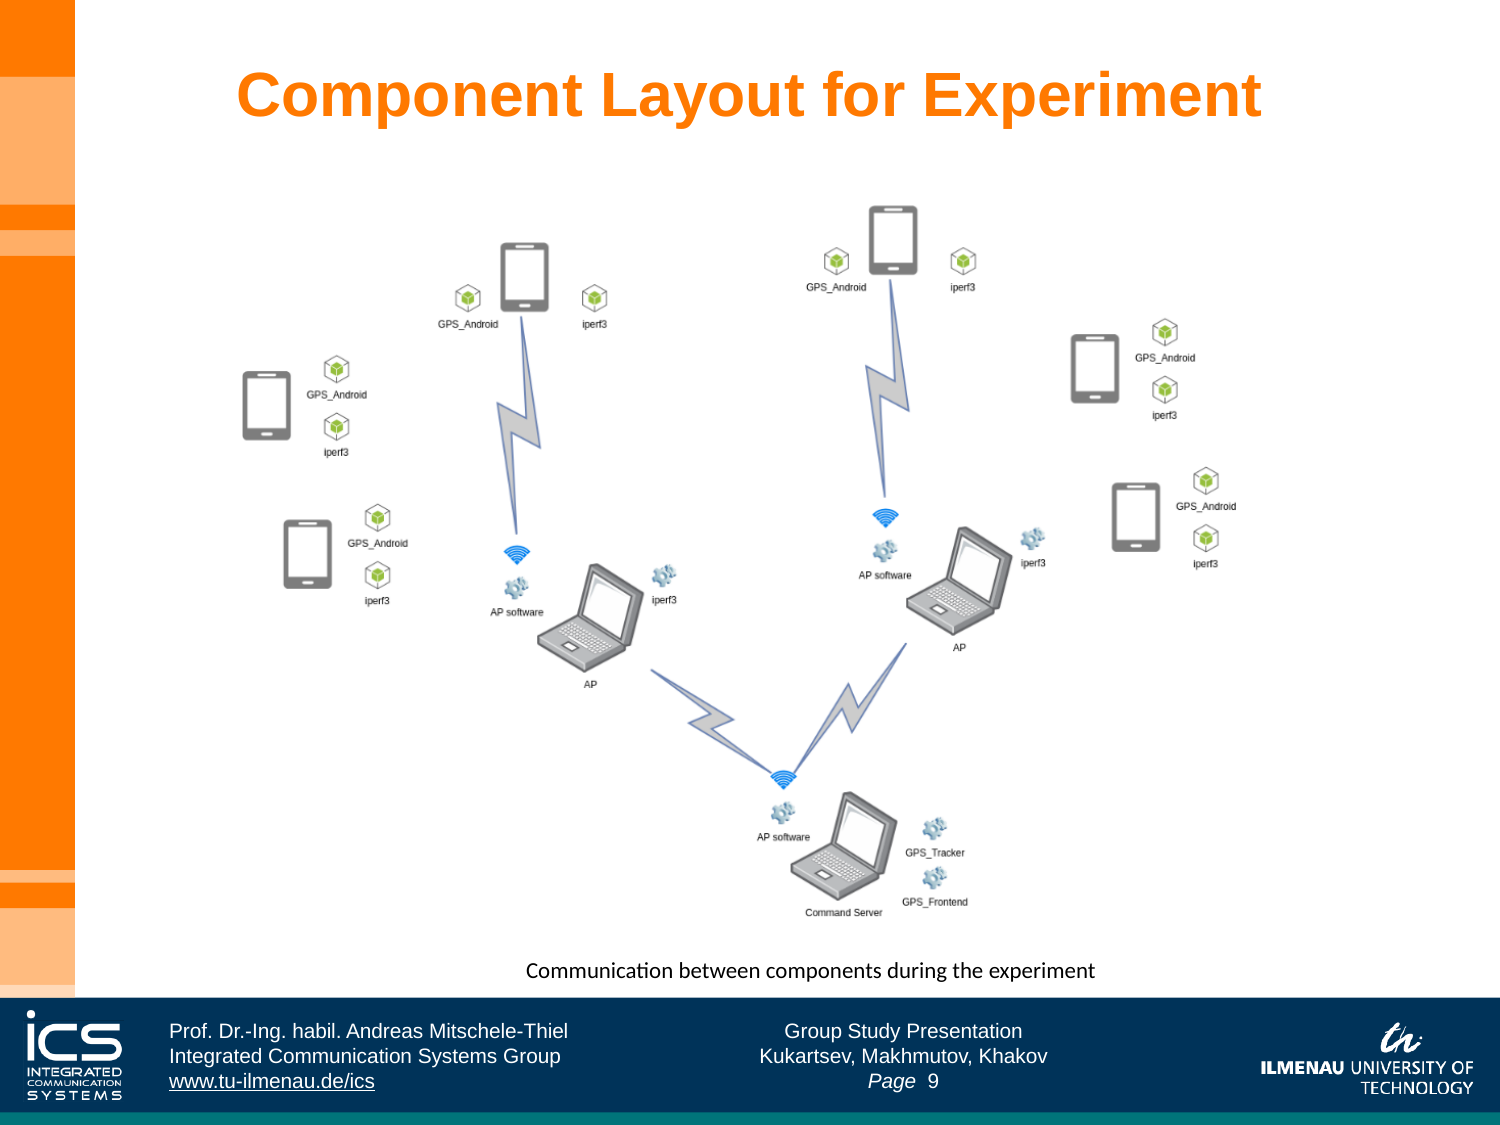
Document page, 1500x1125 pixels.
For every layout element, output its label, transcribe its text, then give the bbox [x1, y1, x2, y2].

title Component Layout for Experiment [75, 45, 1425, 138]
picture [1261, 1022, 1474, 1094]
picture [23, 1009, 124, 1102]
text_box Communication between components during the experiment [171, 947, 1452, 991]
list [241, 189, 1236, 917]
